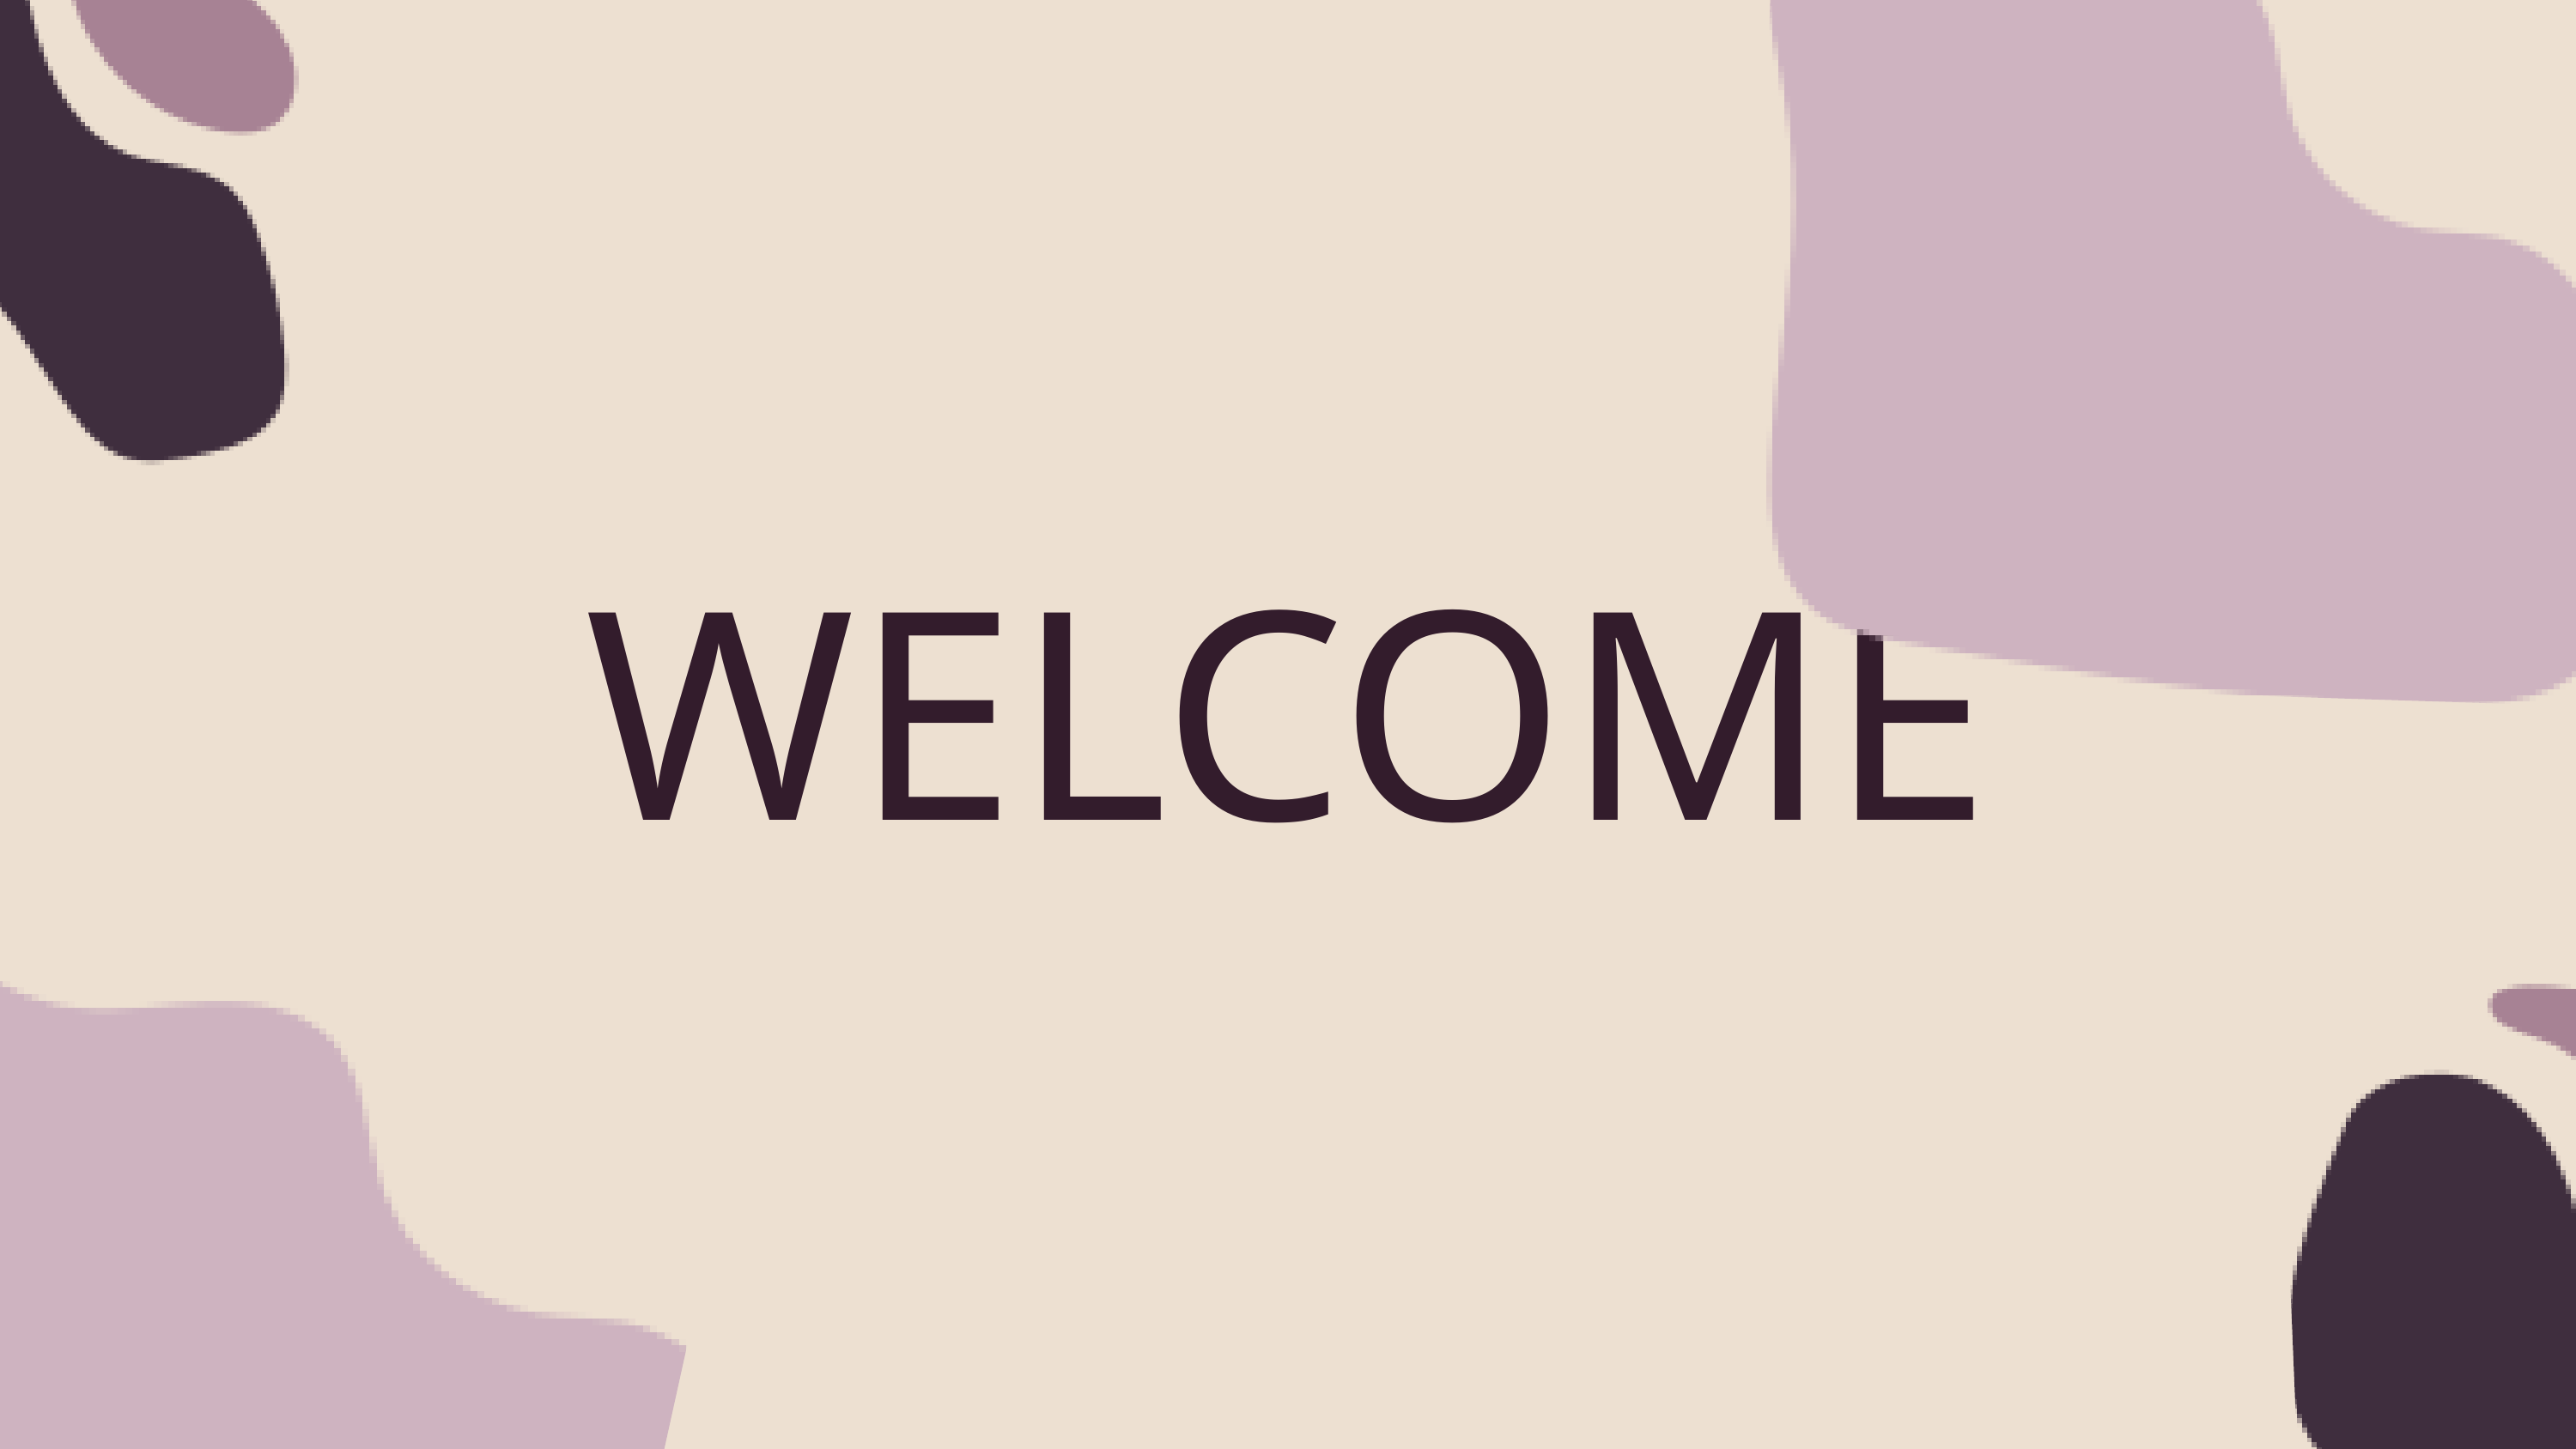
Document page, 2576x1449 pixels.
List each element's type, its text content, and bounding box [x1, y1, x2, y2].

text_box WELCOME [167, 538, 2409, 879]
text_box [2278, 980, 2576, 1449]
text_box [0, 687, 794, 1449]
text_box [1748, 0, 2576, 706]
text_box [0, 0, 299, 465]
